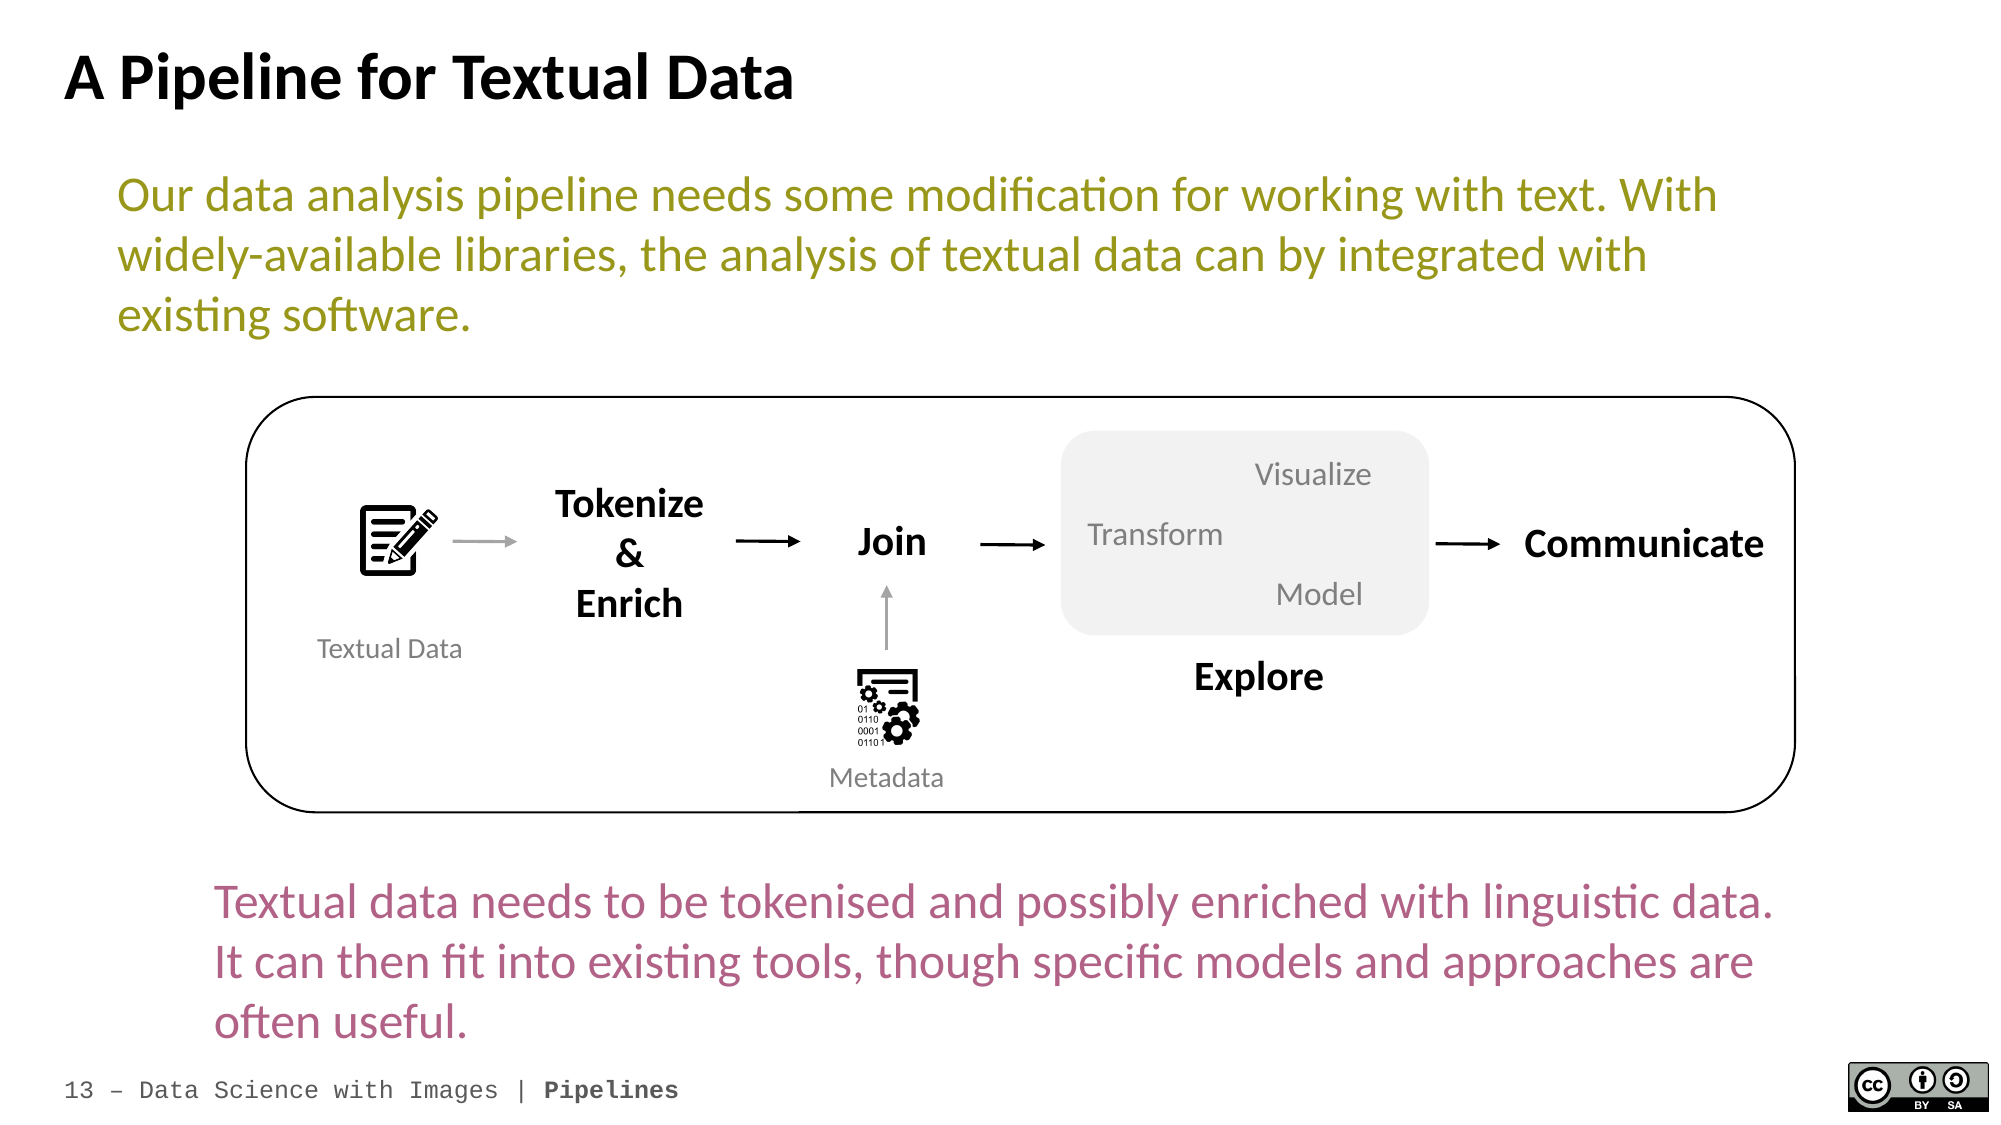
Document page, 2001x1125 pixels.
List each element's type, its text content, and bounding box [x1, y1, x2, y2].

text_box Model [1224, 564, 1414, 619]
picture [1848, 1061, 1990, 1112]
text_box Visualize [1219, 444, 1408, 499]
text_box Textual data needs to be tokenised and possibly enriched with linguistic data. It can then fit into existing tools, though specific models and approaches are often useful. [198, 860, 1802, 1056]
text_box Metadata [777, 751, 996, 802]
text_box Join [792, 505, 993, 571]
picture [849, 669, 927, 747]
text_box [246, 396, 1795, 813]
picture [360, 505, 438, 576]
text_box Communicate [1506, 507, 1783, 573]
text_box Tokenize & Enrich [529, 468, 730, 634]
text_box 13 – Data Science with Images | Pipelines [49, 1066, 814, 1112]
text_box Explore [1178, 641, 1341, 707]
text_box Transform [1051, 504, 1260, 559]
text_box [1060, 430, 1430, 636]
text_box Textual Data [280, 621, 500, 672]
text_box Our data analysis pipeline needs some modification for working with text. With widely-available libraries, the analysis of textual data can by integrated with existing software. [102, 153, 1763, 349]
text_box A Pipeline for Textual Data [49, 25, 1431, 121]
